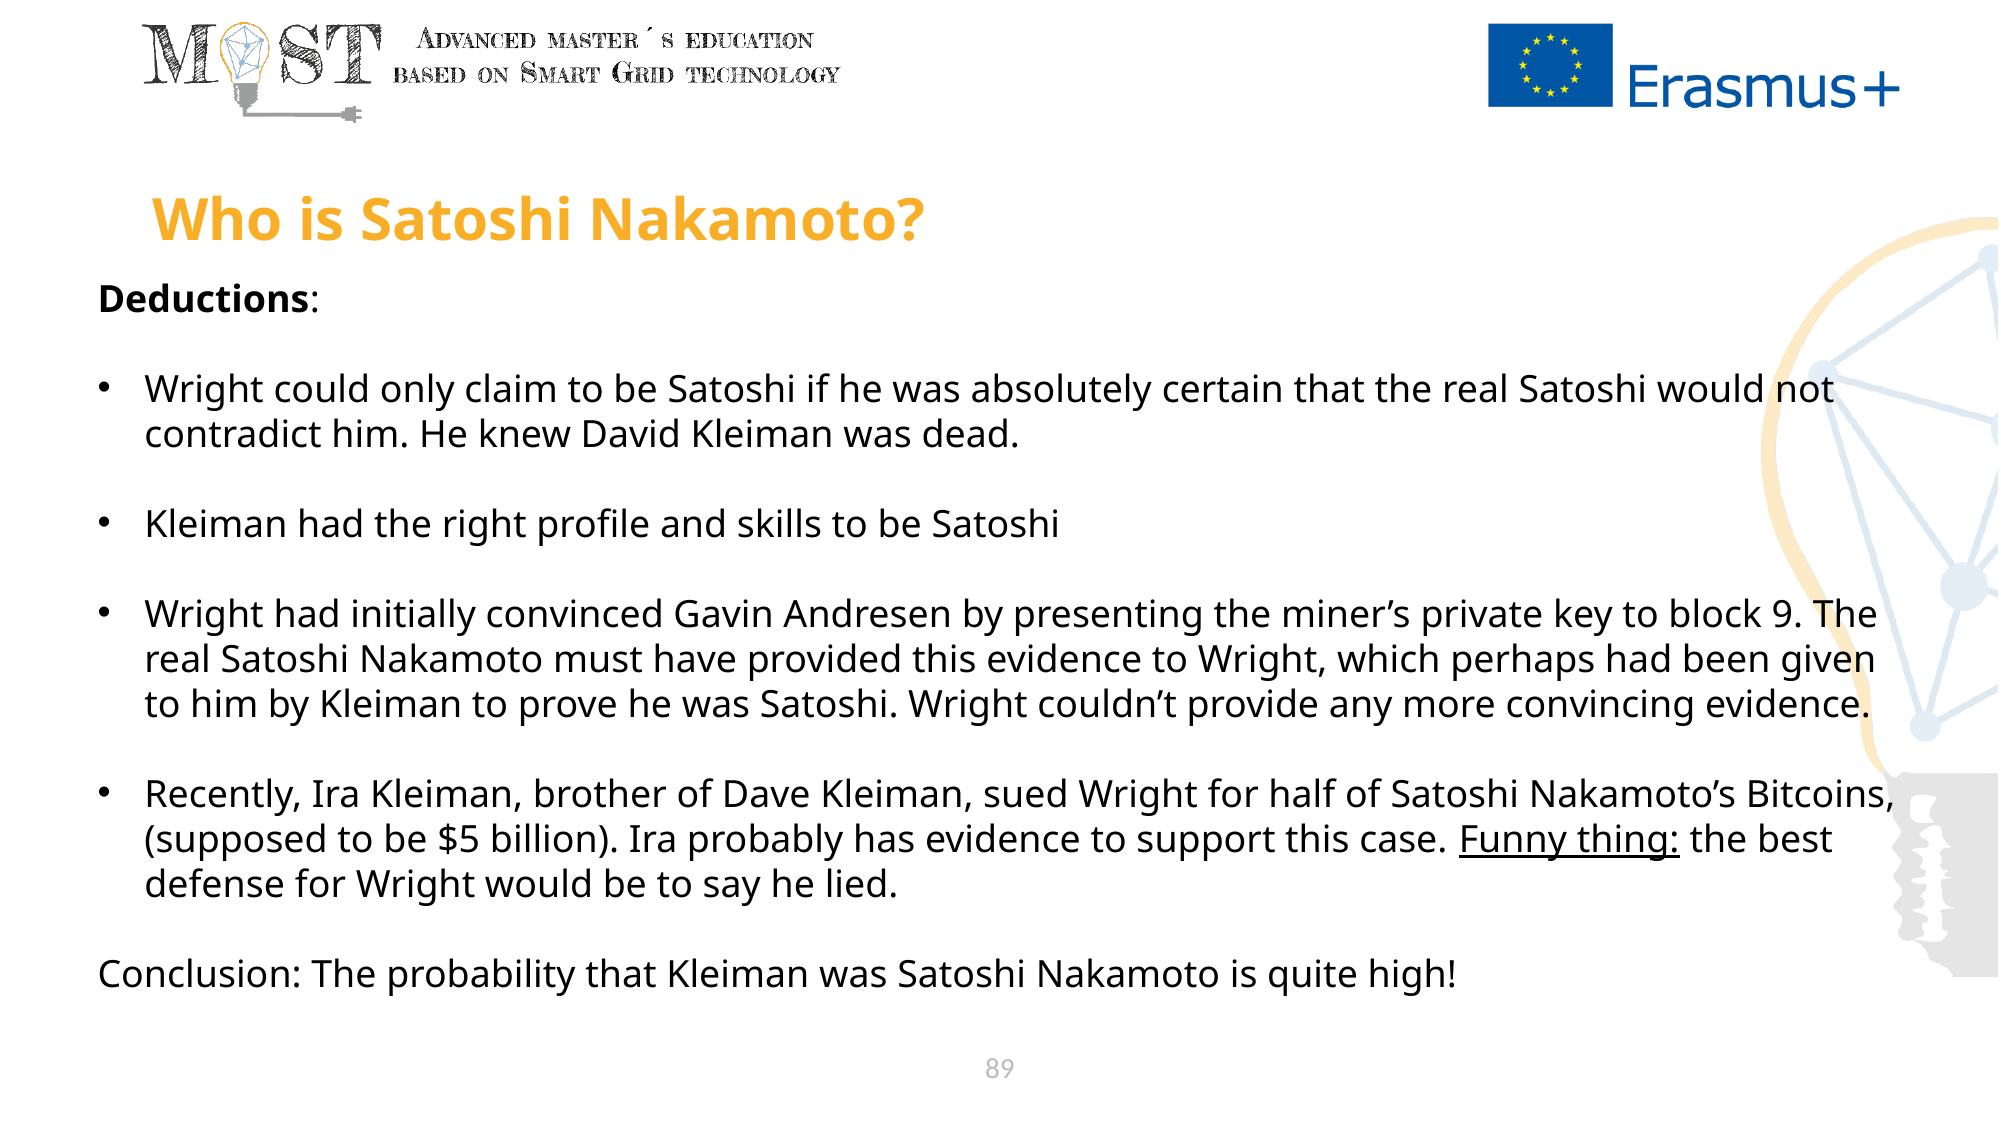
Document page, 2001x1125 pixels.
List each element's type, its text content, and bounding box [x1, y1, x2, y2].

slide_number 89 [935, 1037, 1065, 1098]
text_box Deductions: Wright could only claim to be Satoshi if he was absolutely certain that the real Satoshi would not contradict him. He knew David Kleiman was dead. Kleiman had the right profile and skills to be Satoshi Wright had initially convinced Gavin Andresen by presenting the miner’s private key to block 9. The real Satoshi Nakamoto must have provided this evidence to Wright, which perhaps had been given to him by Kleiman to prove he was Satoshi. Wright couldn’t provide any more convincing evidence. Recently, Ira Kleiman, brother of Dave Kleiman, sued Wright for half of Satoshi Nakamoto’s Bitcoins, (supposed to be $5 billion). Ira probably has evidence to support this case. Funny thing: the best defense for Wright would be to say he lied. Conclusion: The probability that Kleiman was Satoshi Nakamoto is quite high! [82, 267, 1917, 1002]
picture [1464, 0, 1923, 131]
picture [135, 22, 841, 130]
title Who is Satoshi Nakamoto? [137, 135, 1863, 267]
